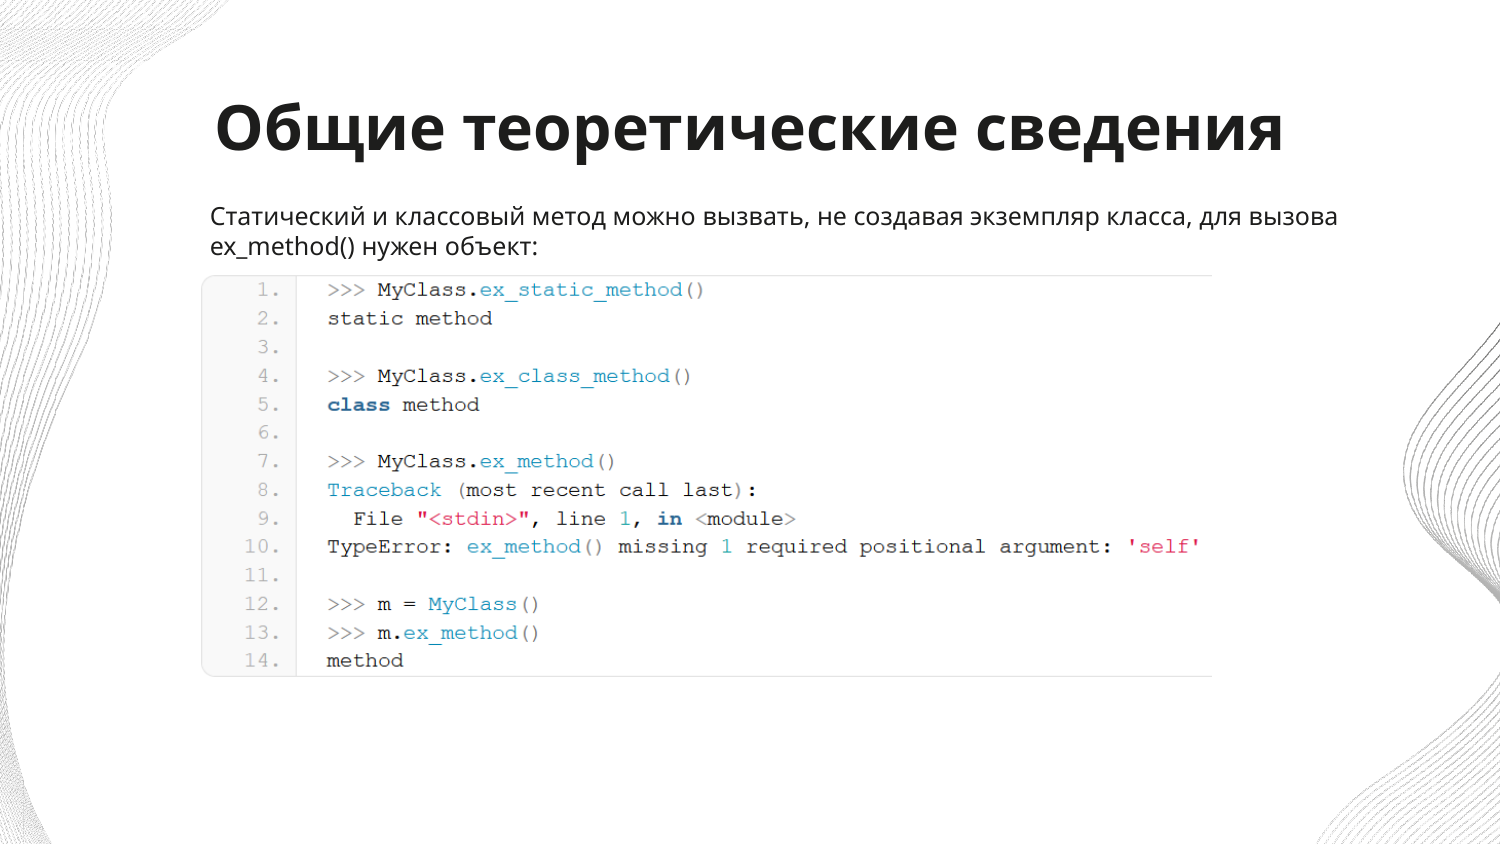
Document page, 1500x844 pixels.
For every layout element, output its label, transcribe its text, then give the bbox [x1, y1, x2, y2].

picture [0, 0, 1500, 844]
title Общие теоретические сведения [118, 72, 1383, 167]
subtitle Статический и классовый метод можно вызвать, не создавая экземпляр класса, для вызова ex_method() нужен объект: [194, 185, 1376, 588]
